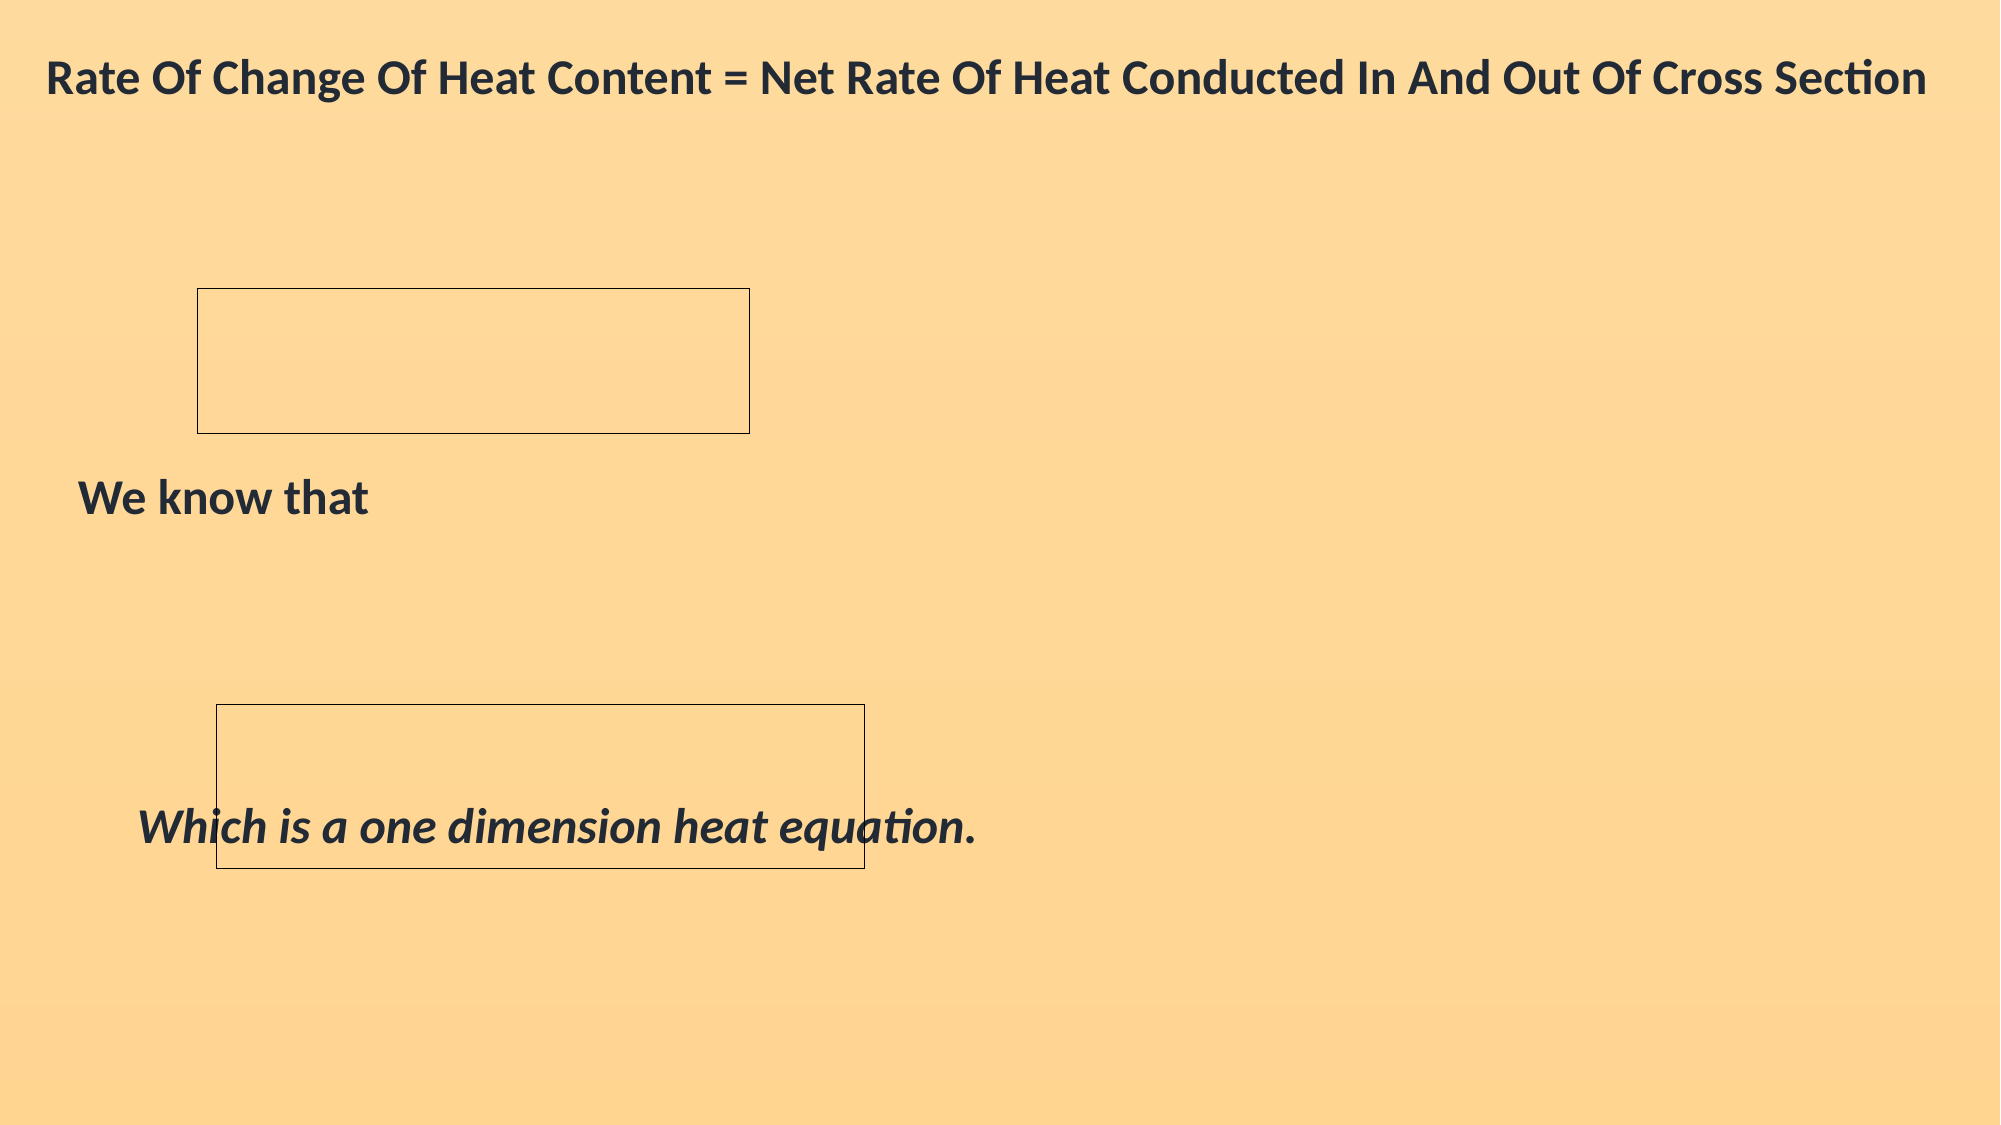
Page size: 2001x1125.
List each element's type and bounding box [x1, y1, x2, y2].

text_box [197, 288, 750, 434]
text_box [216, 704, 865, 869]
text_box [181, 329, 1523, 527]
